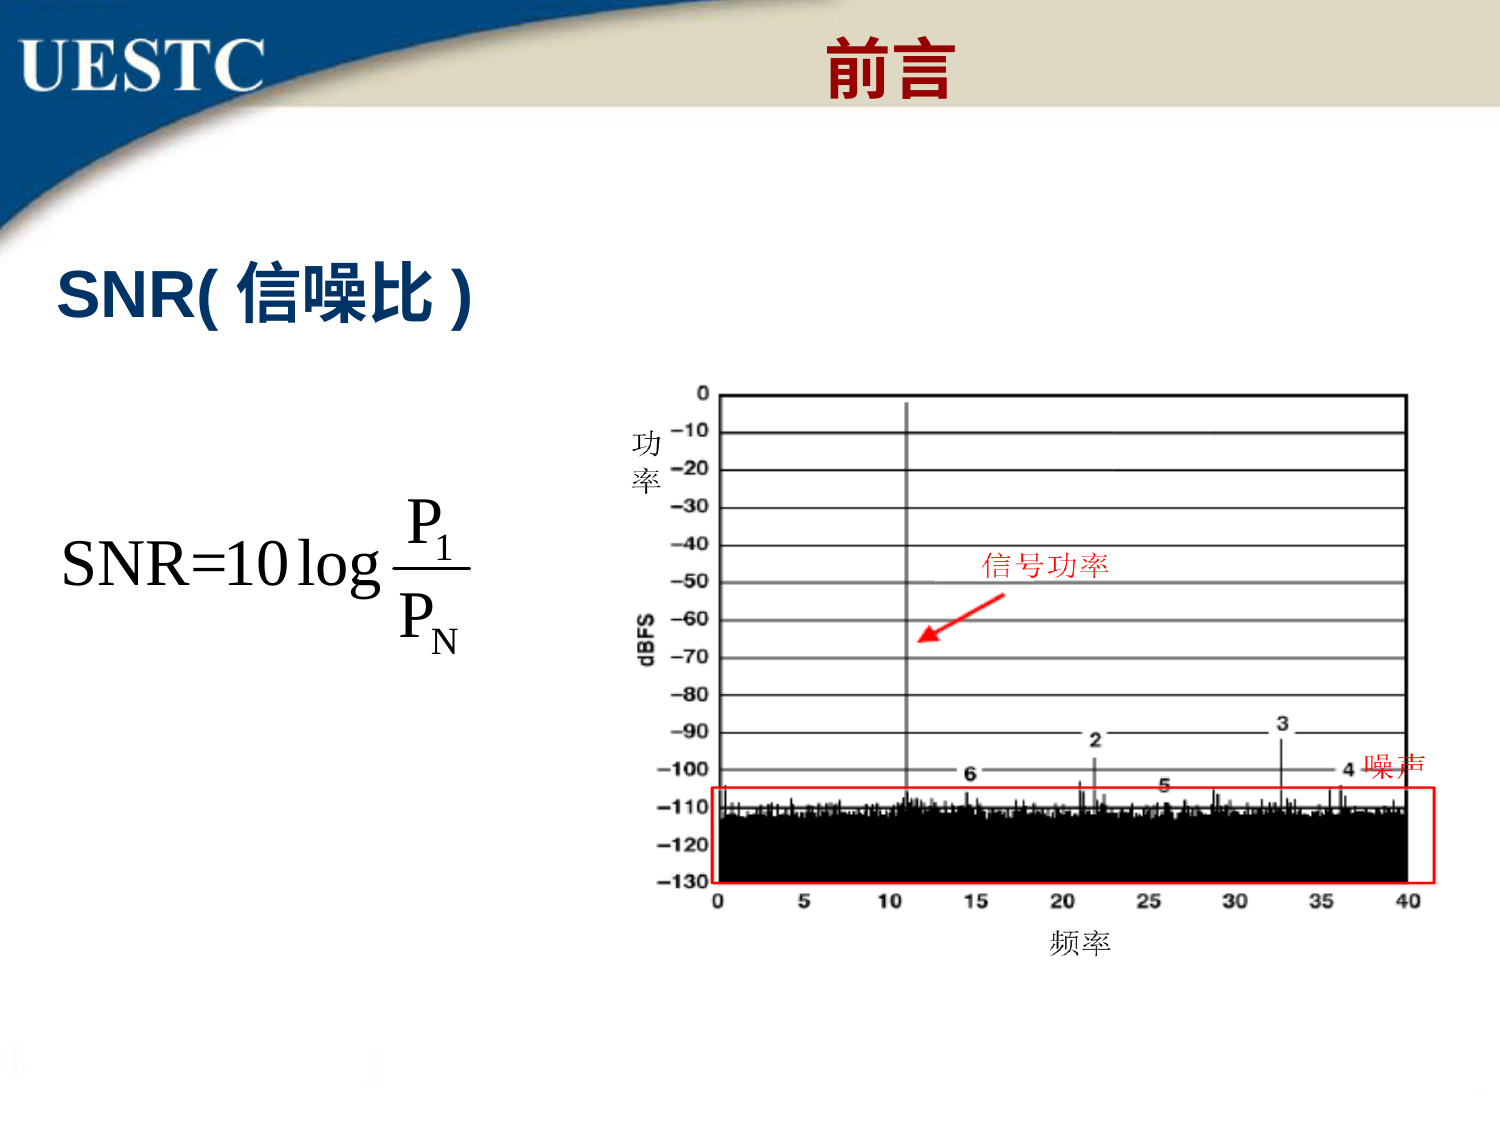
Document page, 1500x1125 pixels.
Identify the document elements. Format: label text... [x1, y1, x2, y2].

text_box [52, 479, 482, 669]
text_box 前言 [348, 2, 1436, 143]
text_box SNR(信噪比) [41, 243, 491, 339]
picture [0, 0, 1500, 1125]
